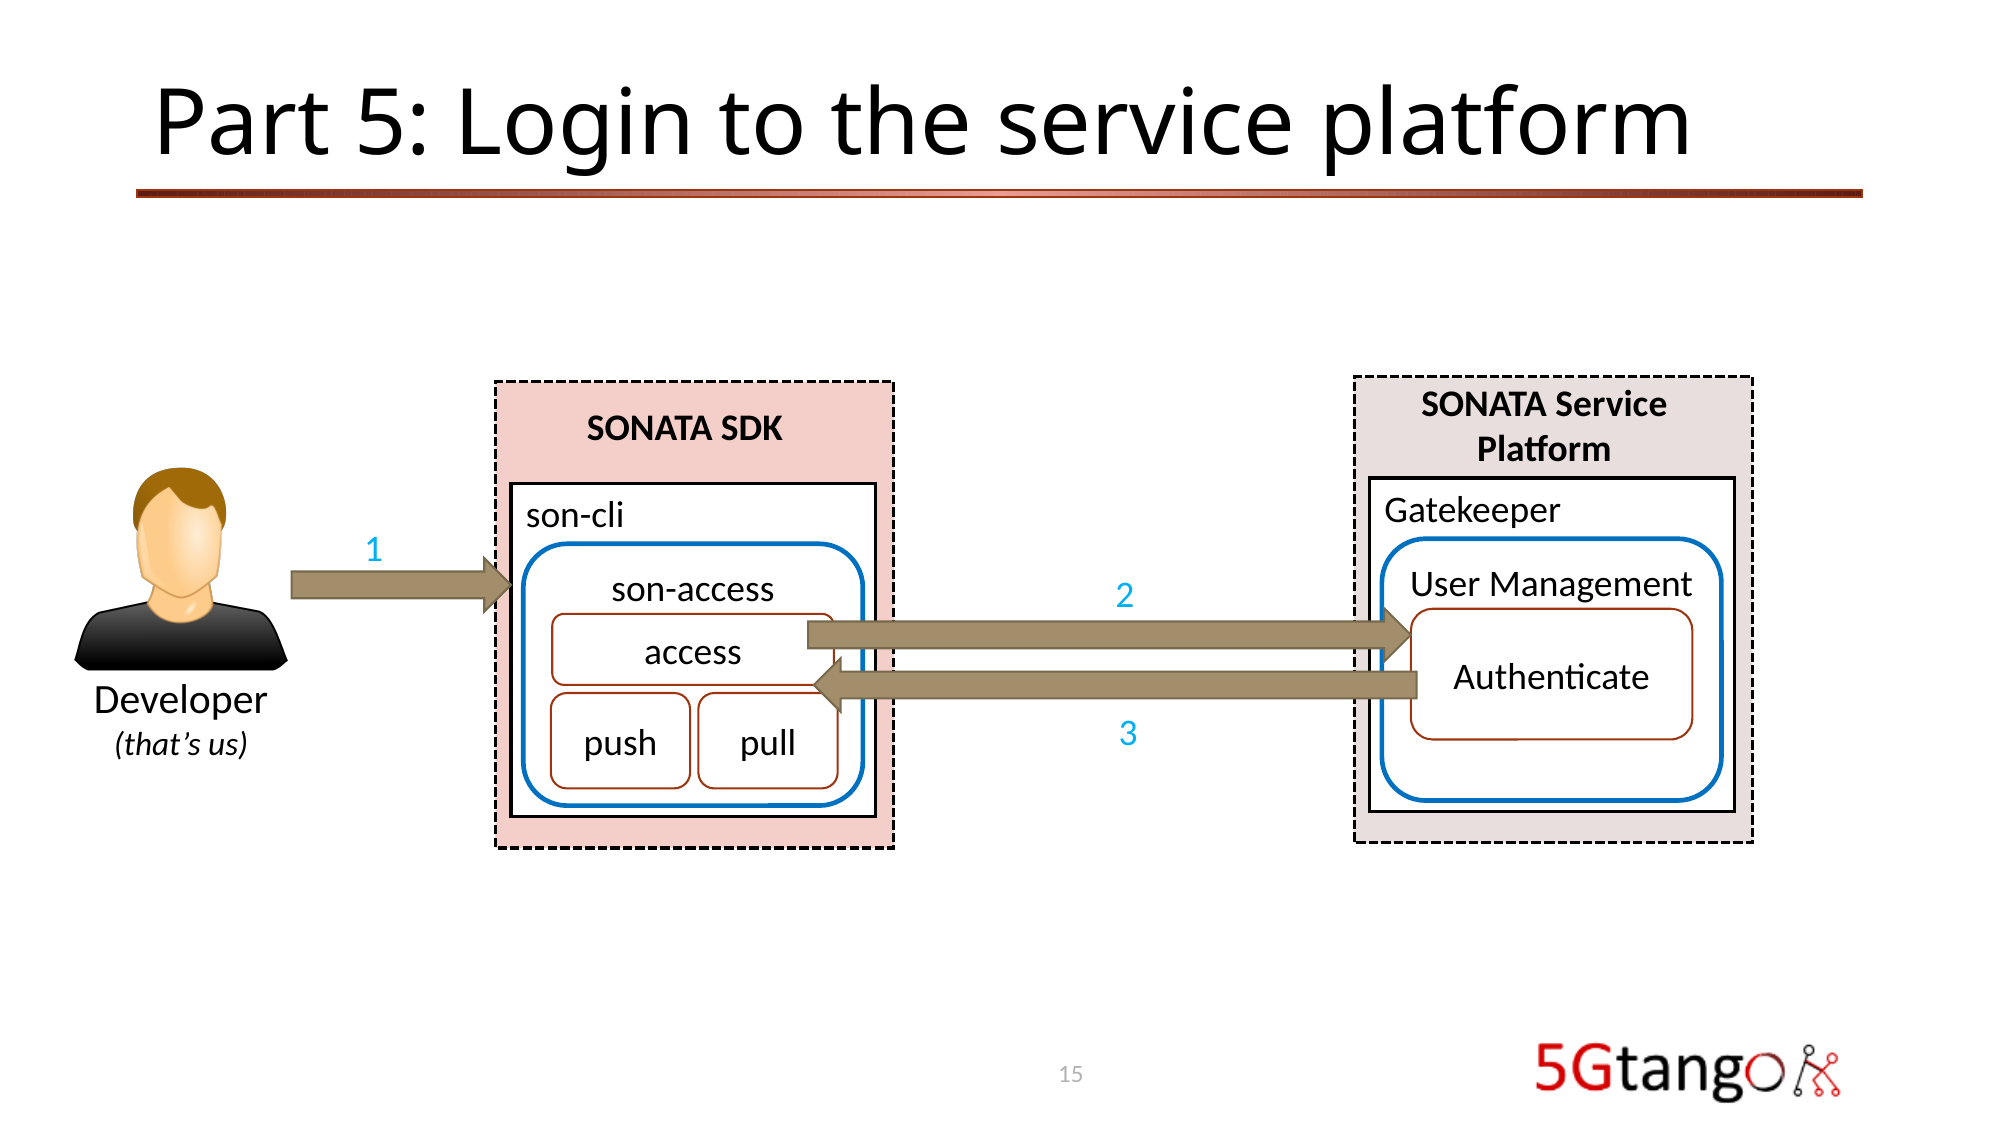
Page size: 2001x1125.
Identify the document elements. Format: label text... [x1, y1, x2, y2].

slide_number 15 [901, 1042, 1099, 1103]
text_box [419, 381, 894, 516]
title Part 5: Login to the service platform [137, 59, 1863, 190]
picture [1512, 1031, 1863, 1114]
text_box [894, 620, 1278, 650]
text_box 3 [1103, 700, 1153, 761]
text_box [1278, 371, 1753, 843]
text_box [894, 670, 1278, 700]
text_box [69, 452, 293, 771]
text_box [419, 623, 894, 849]
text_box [293, 516, 1150, 623]
